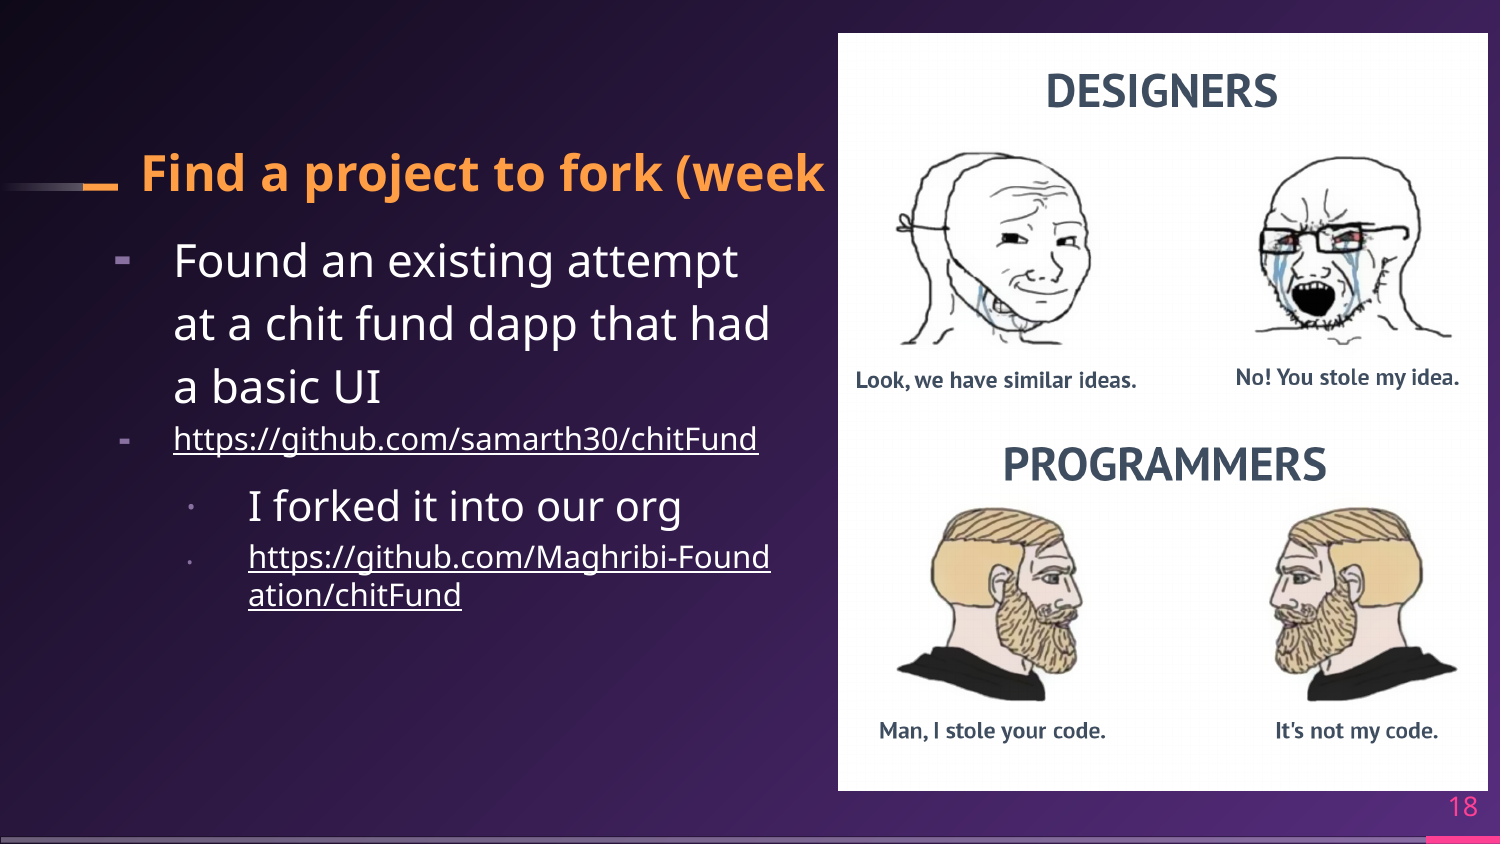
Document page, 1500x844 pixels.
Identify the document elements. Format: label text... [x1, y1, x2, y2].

list Found an existing attempt at a chit fund dapp that had a basic UI https://github.com/samarth30/chitFund I forked it into our org https://github.com/Maghribi-Foundation/chitFund [98, 223, 774, 721]
slide_number ‹#› [1426, 779, 1500, 837]
picture [838, 33, 1489, 791]
title Find a project to fork (week 2) [140, 137, 833, 203]
